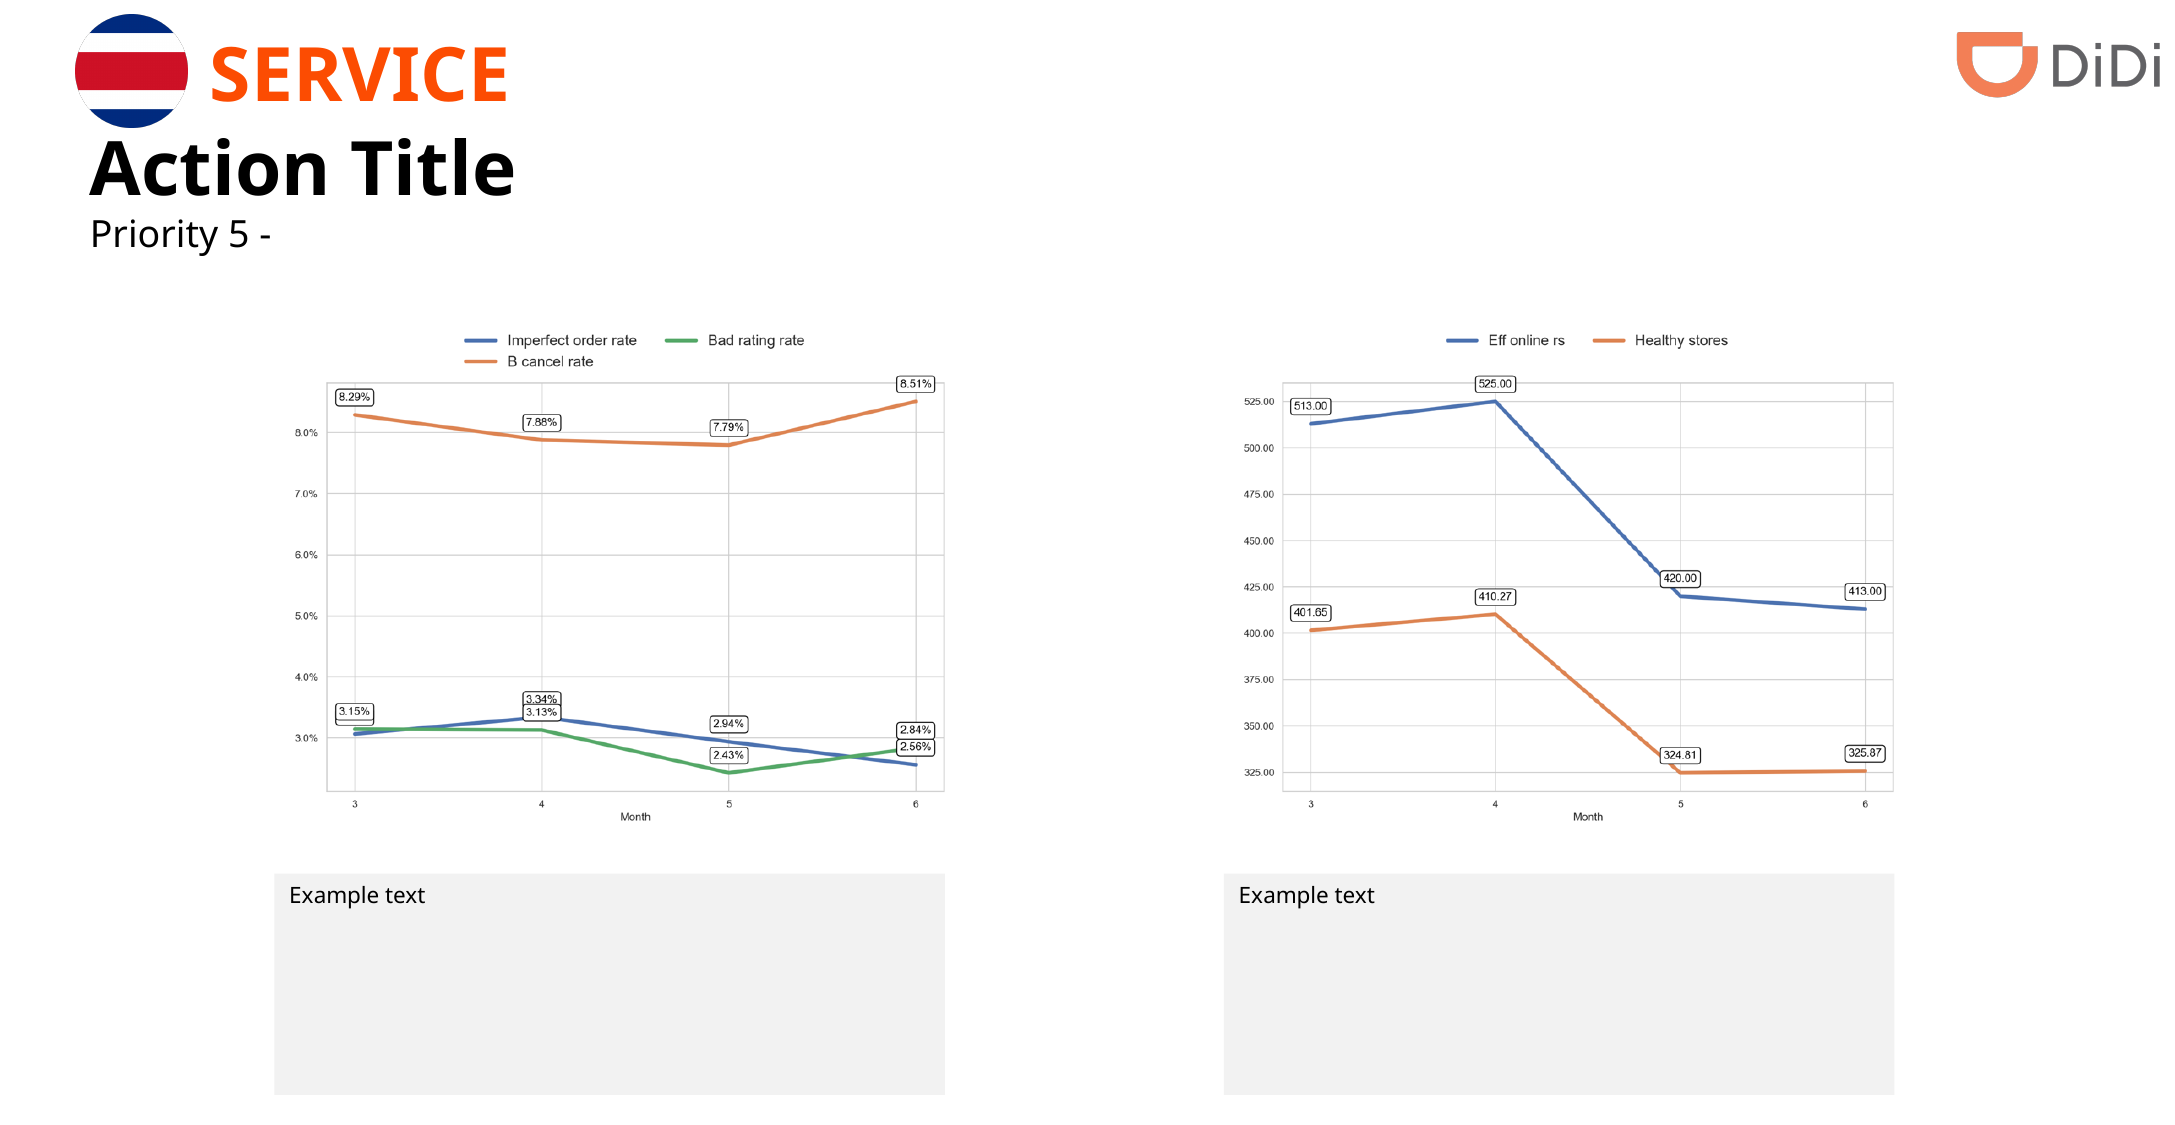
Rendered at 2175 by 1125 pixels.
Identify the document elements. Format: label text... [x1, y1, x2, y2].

picture [274, 322, 950, 829]
picture [1949, 1, 2175, 129]
text_box SERVICE [194, 15, 1800, 127]
text_box Example text [1223, 873, 1895, 1095]
picture [74, 14, 188, 128]
text_box Action Title [74, 127, 2175, 202]
picture [1223, 322, 1900, 829]
text_box Example text [274, 873, 945, 1095]
text_box Priority 5 - [74, 202, 2175, 263]
